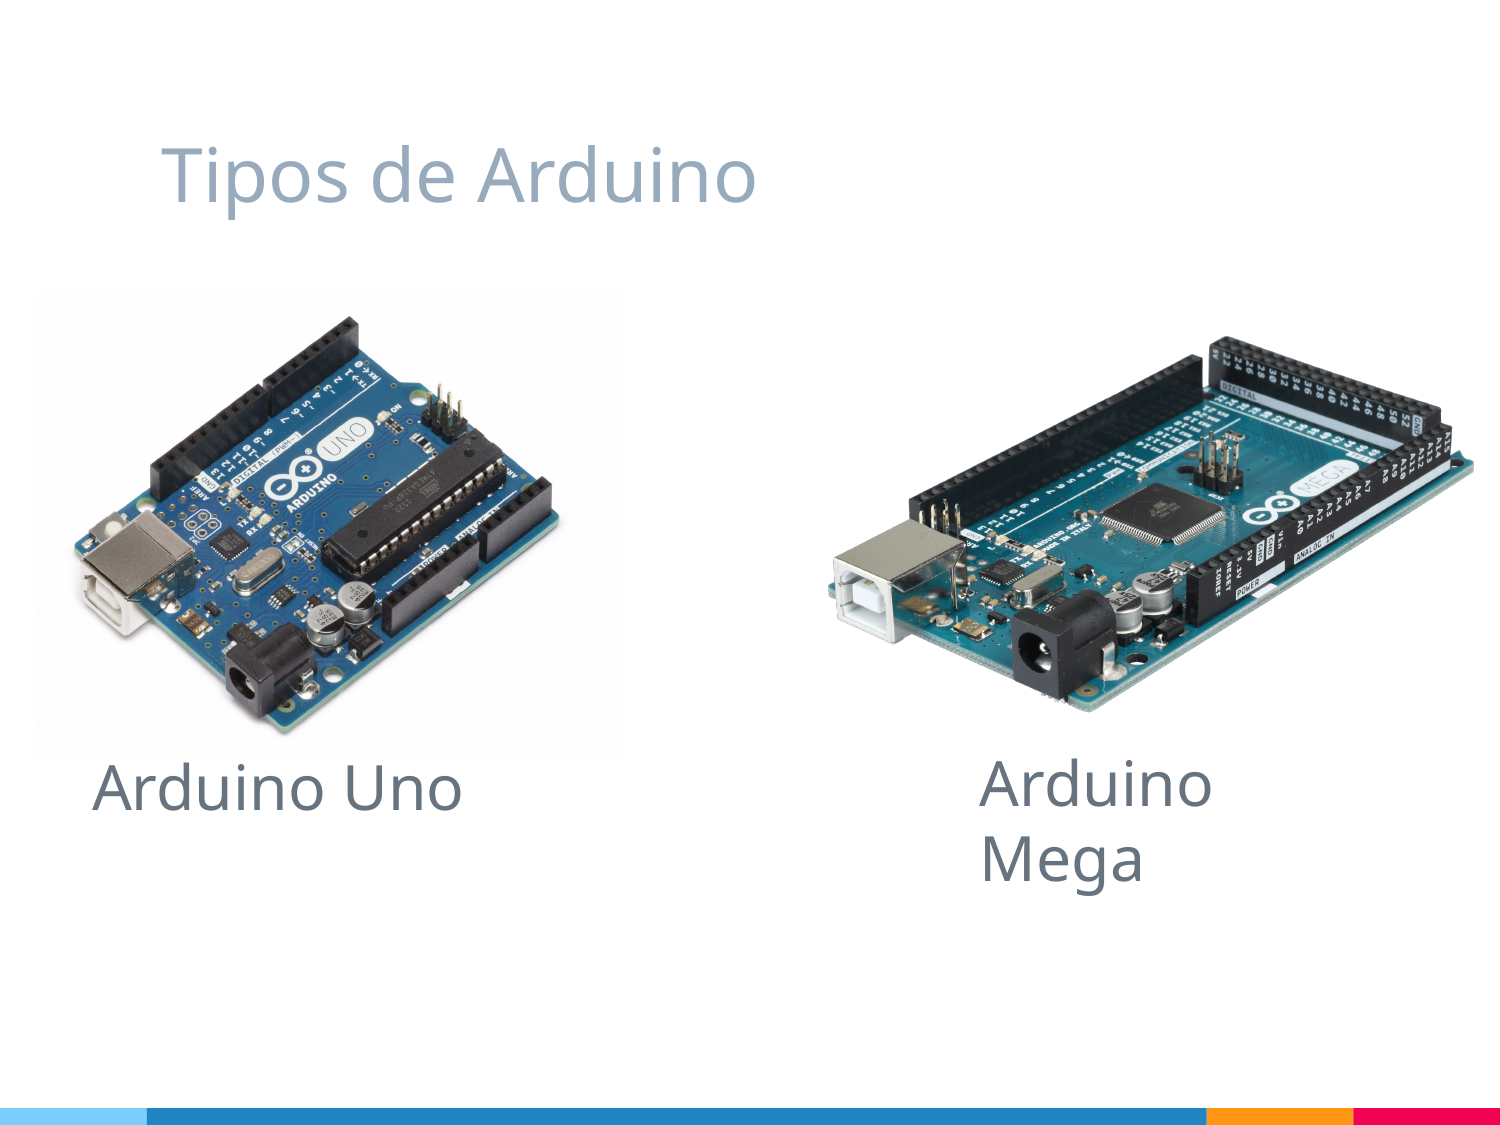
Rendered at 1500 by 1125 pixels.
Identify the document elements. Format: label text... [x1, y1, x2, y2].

picture [36, 292, 624, 758]
title Tipos de Arduino [146, 45, 1207, 233]
list Arduino Mega [964, 729, 1387, 843]
list Arduino Uno [77, 765, 500, 855]
picture [814, 332, 1488, 718]
